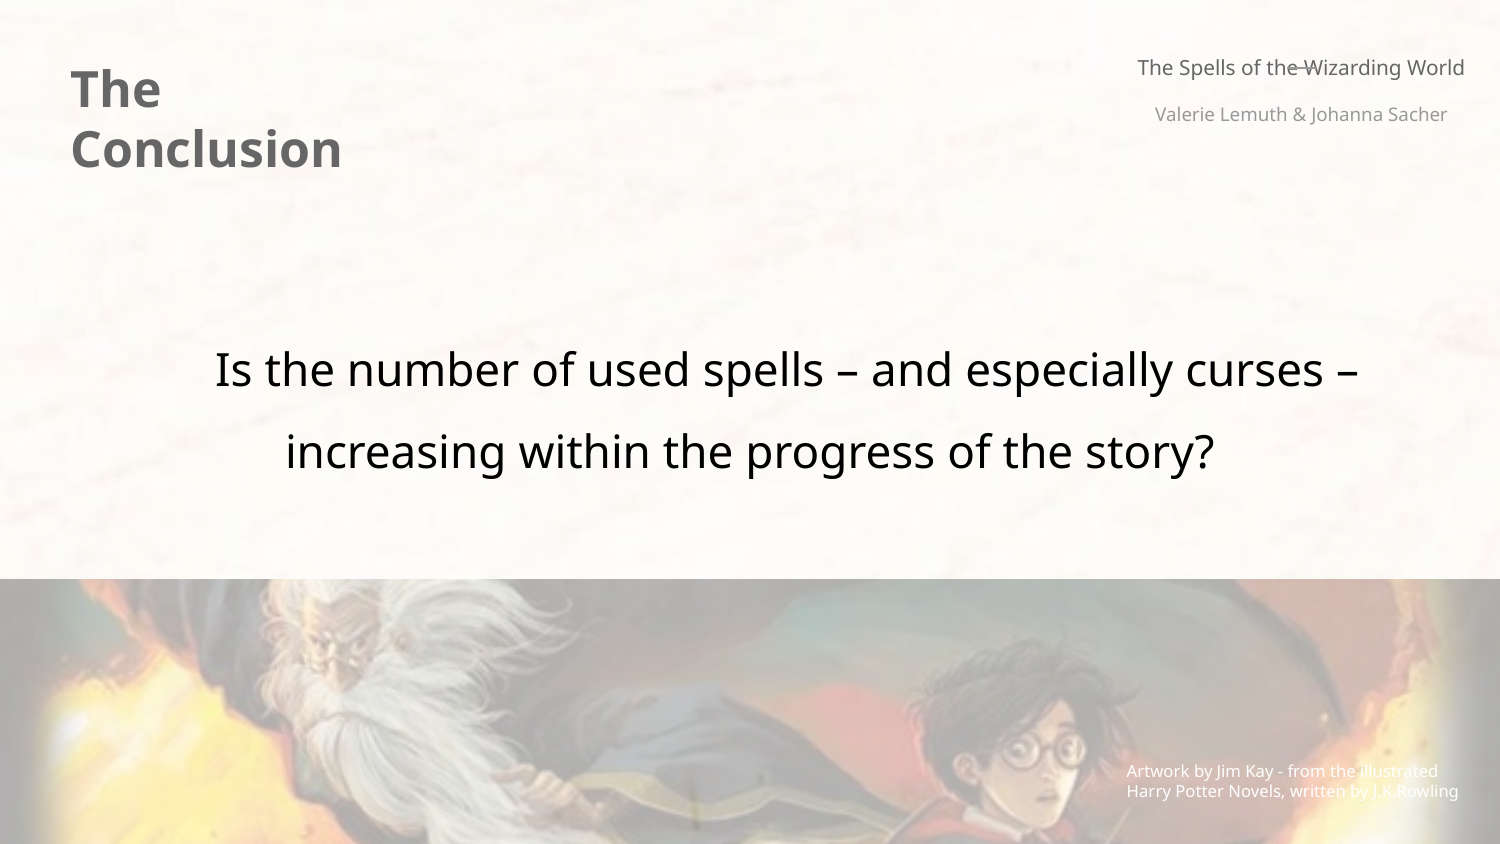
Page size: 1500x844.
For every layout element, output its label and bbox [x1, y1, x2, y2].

text_box [1118, 26, 1485, 129]
picture [0, 0, 1500, 844]
